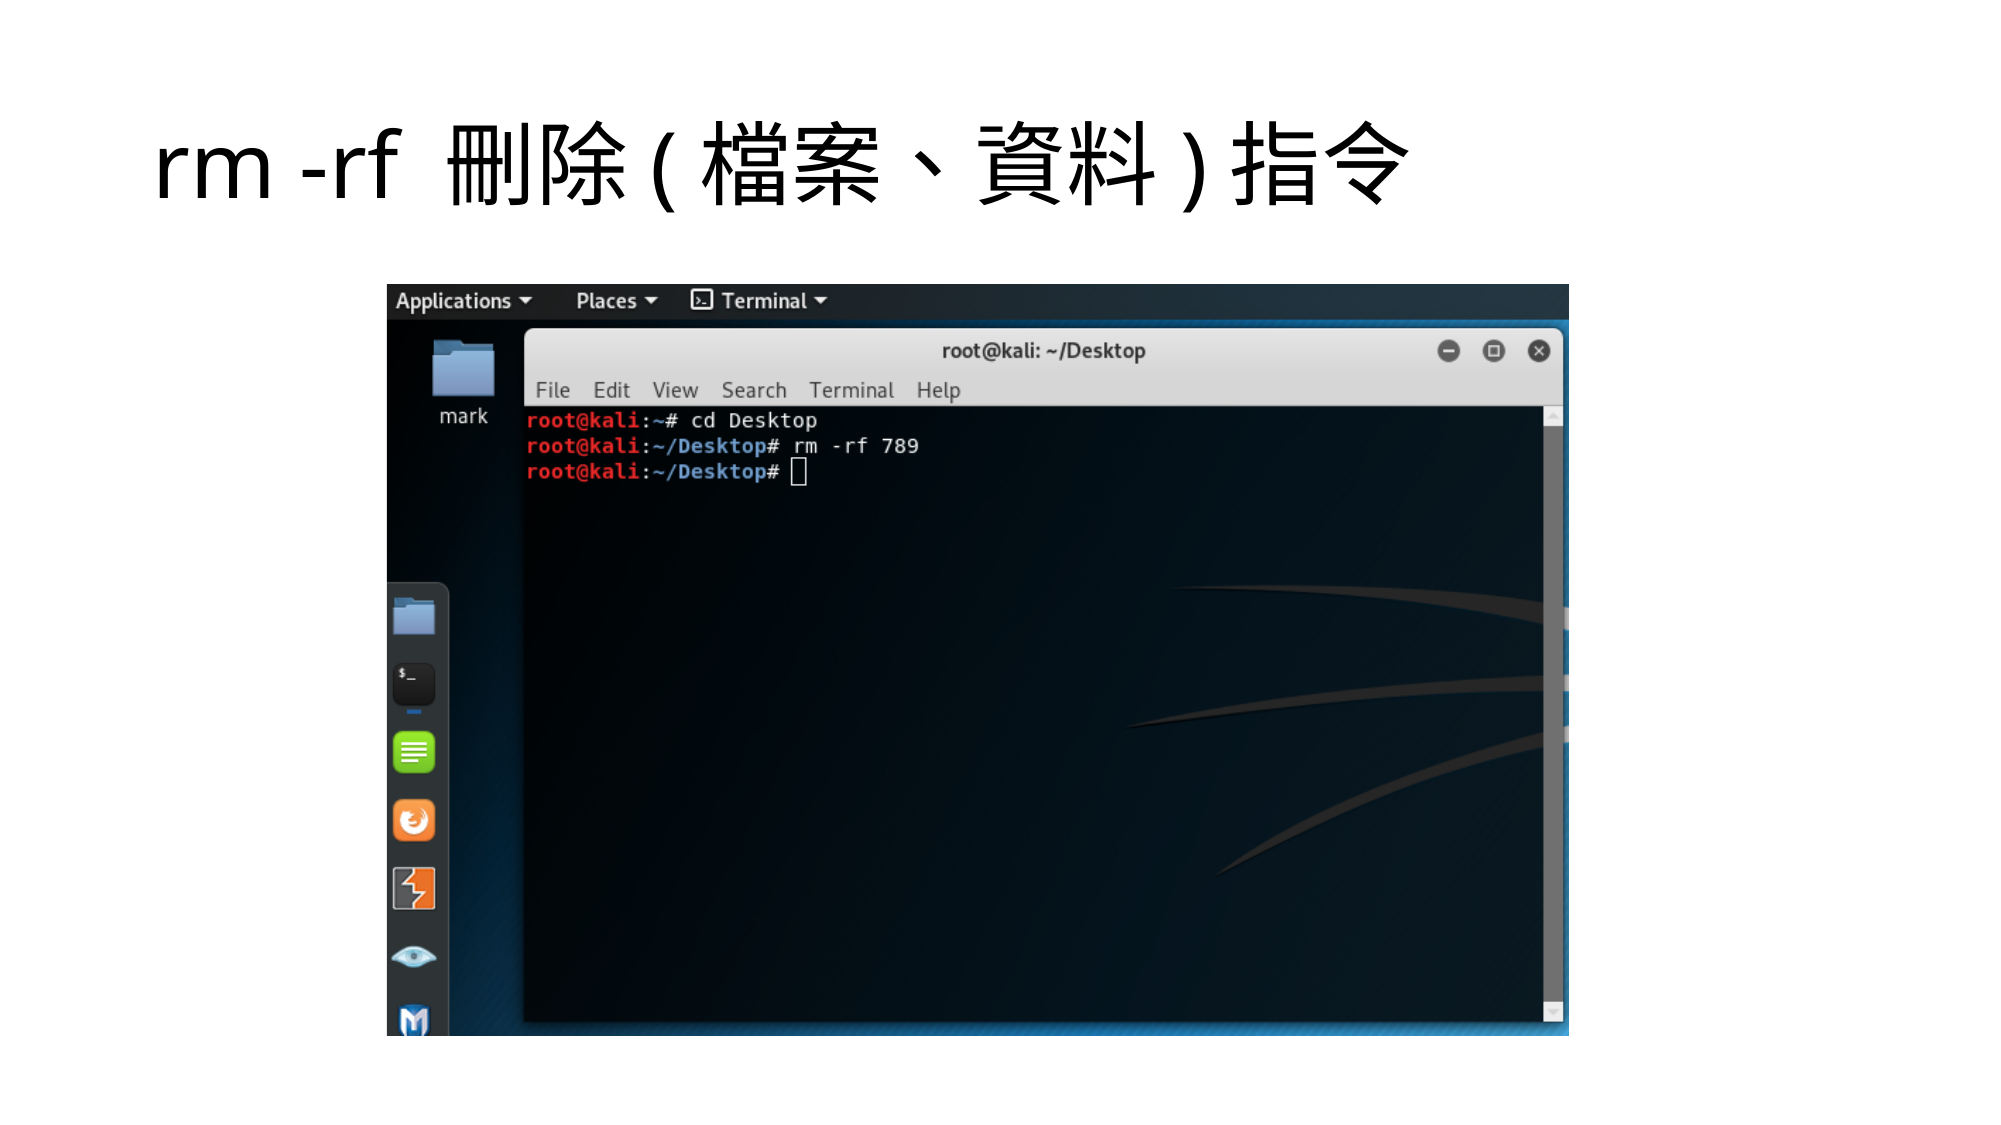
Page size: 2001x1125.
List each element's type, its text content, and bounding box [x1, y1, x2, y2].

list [386, 284, 1570, 1036]
title rm -rf 刪除(檔案、資料)指令 [137, 59, 1863, 278]
